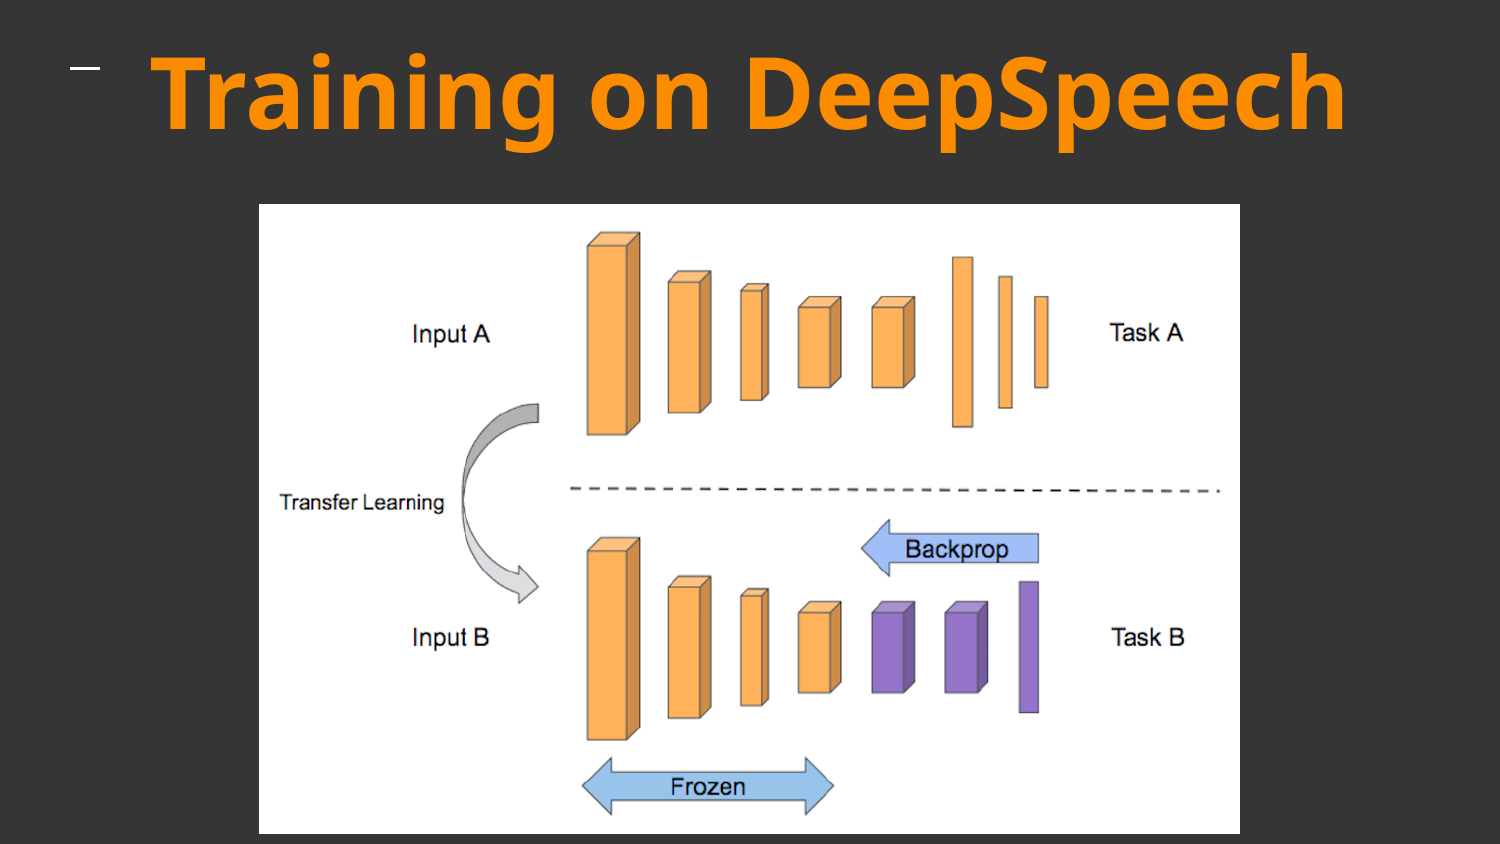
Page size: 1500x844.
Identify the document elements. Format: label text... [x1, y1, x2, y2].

picture [259, 204, 1241, 835]
title Training on DeepSpeech [0, 13, 1500, 165]
